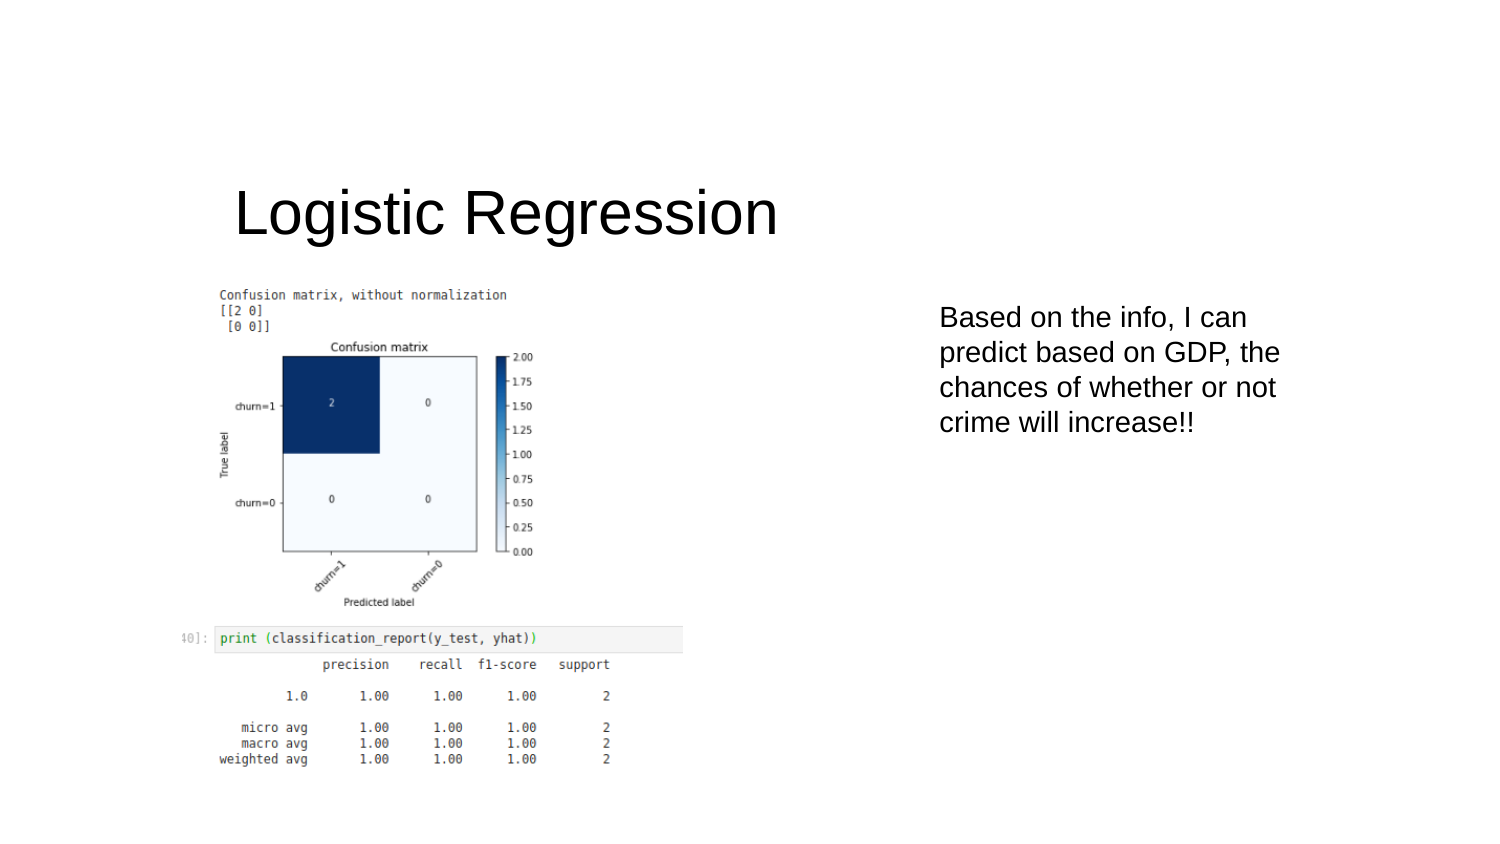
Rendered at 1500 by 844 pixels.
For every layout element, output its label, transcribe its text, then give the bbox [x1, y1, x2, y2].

text_box Based on the info, I can predict based on GDP, the chances of whether or not crime will increase!! [924, 283, 1357, 545]
picture [181, 288, 683, 774]
text_box Logistic Regression [219, 157, 1189, 309]
